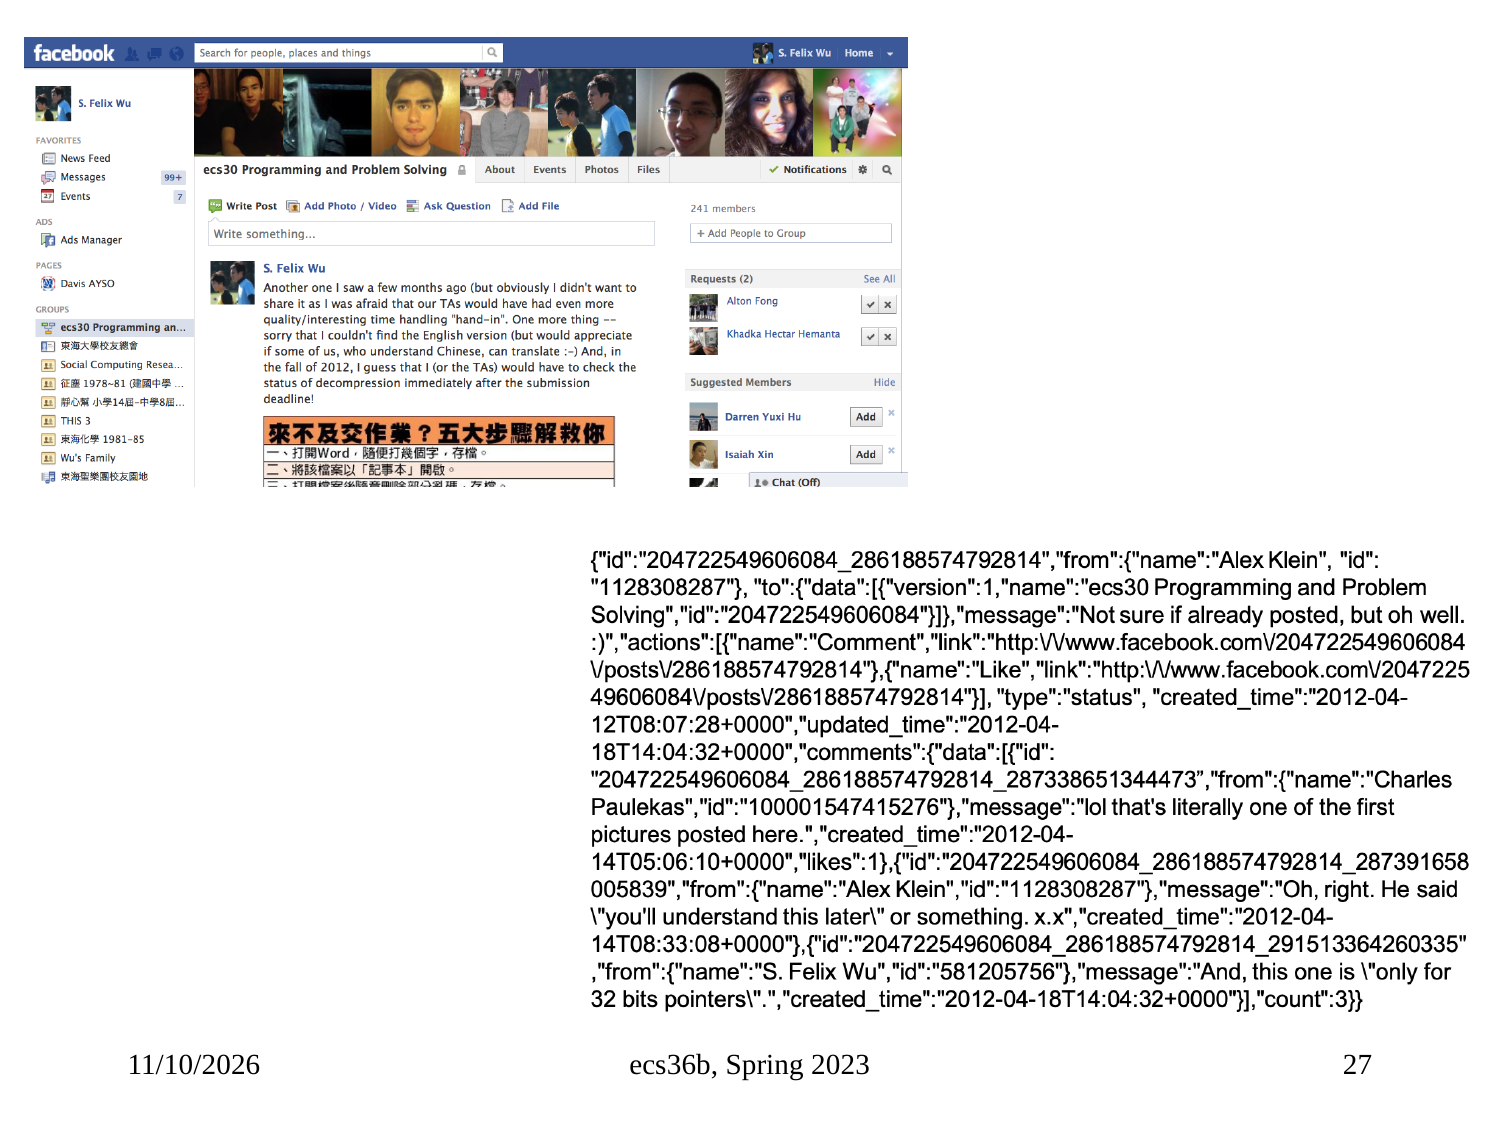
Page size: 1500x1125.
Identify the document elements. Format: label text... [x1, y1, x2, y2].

picture [574, 537, 1485, 1026]
picture [24, 37, 909, 488]
slide_number 27 [1074, 1033, 1388, 1101]
footer ecs36b, Spring 2023 [512, 1024, 988, 1101]
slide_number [112, 1024, 426, 1101]
